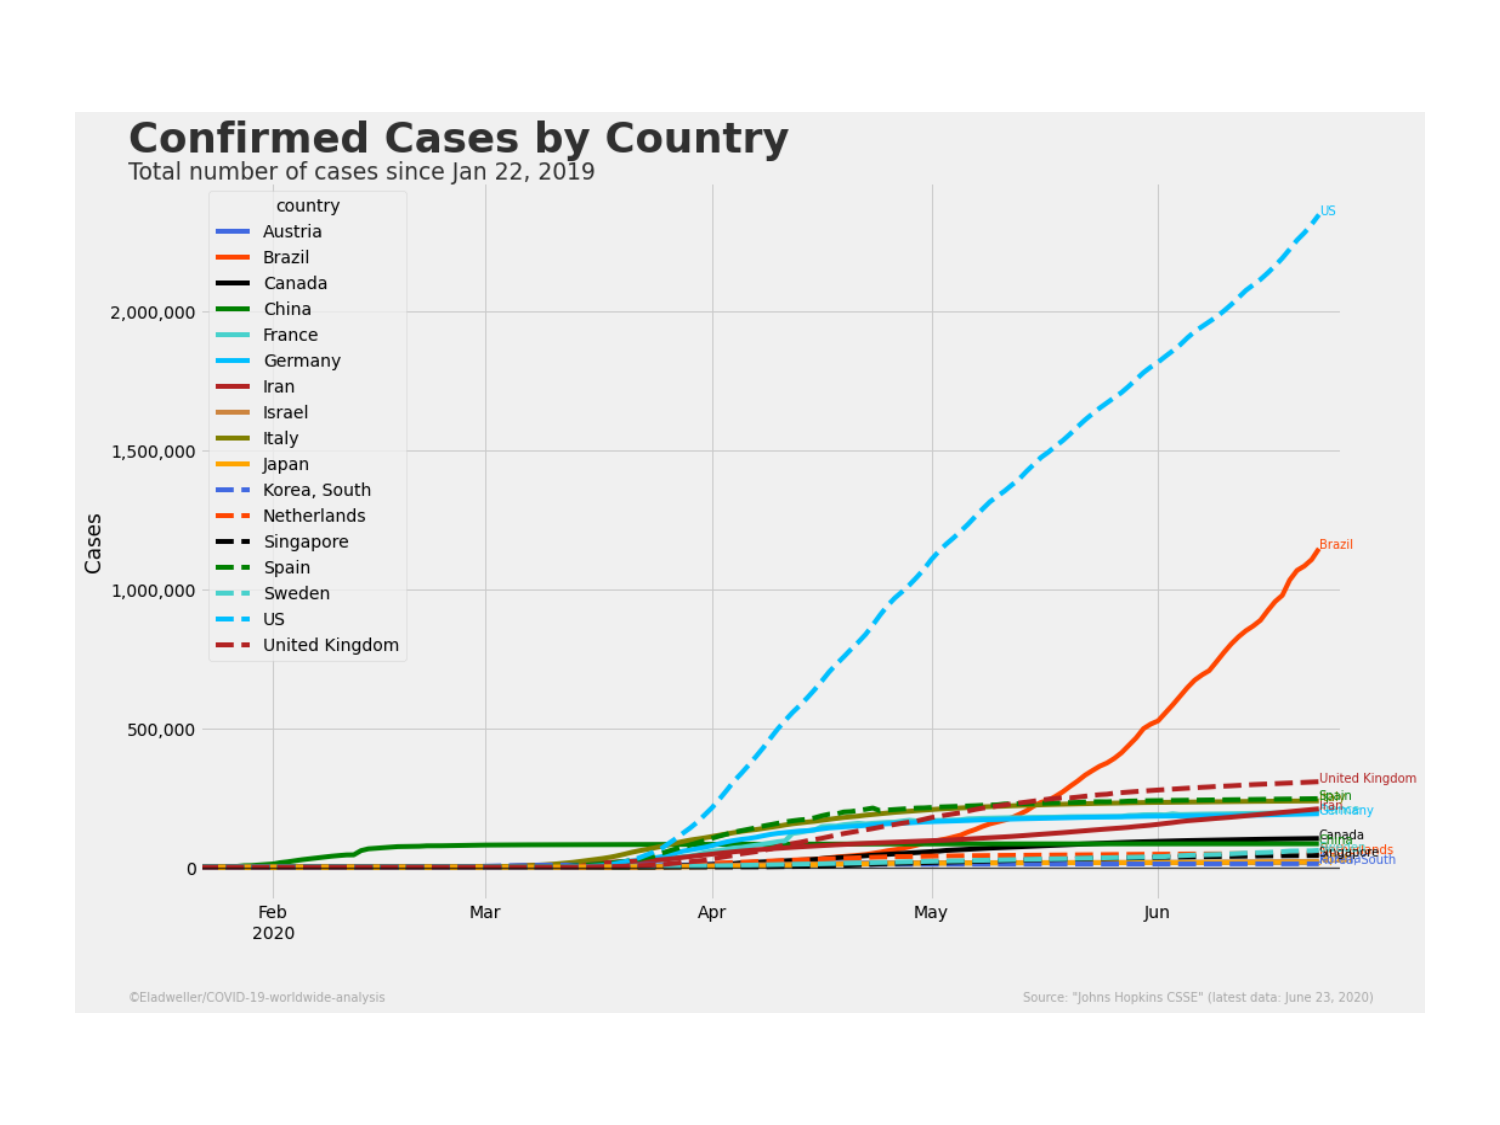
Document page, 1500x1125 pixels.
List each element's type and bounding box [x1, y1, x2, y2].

picture [74, 112, 1426, 1013]
